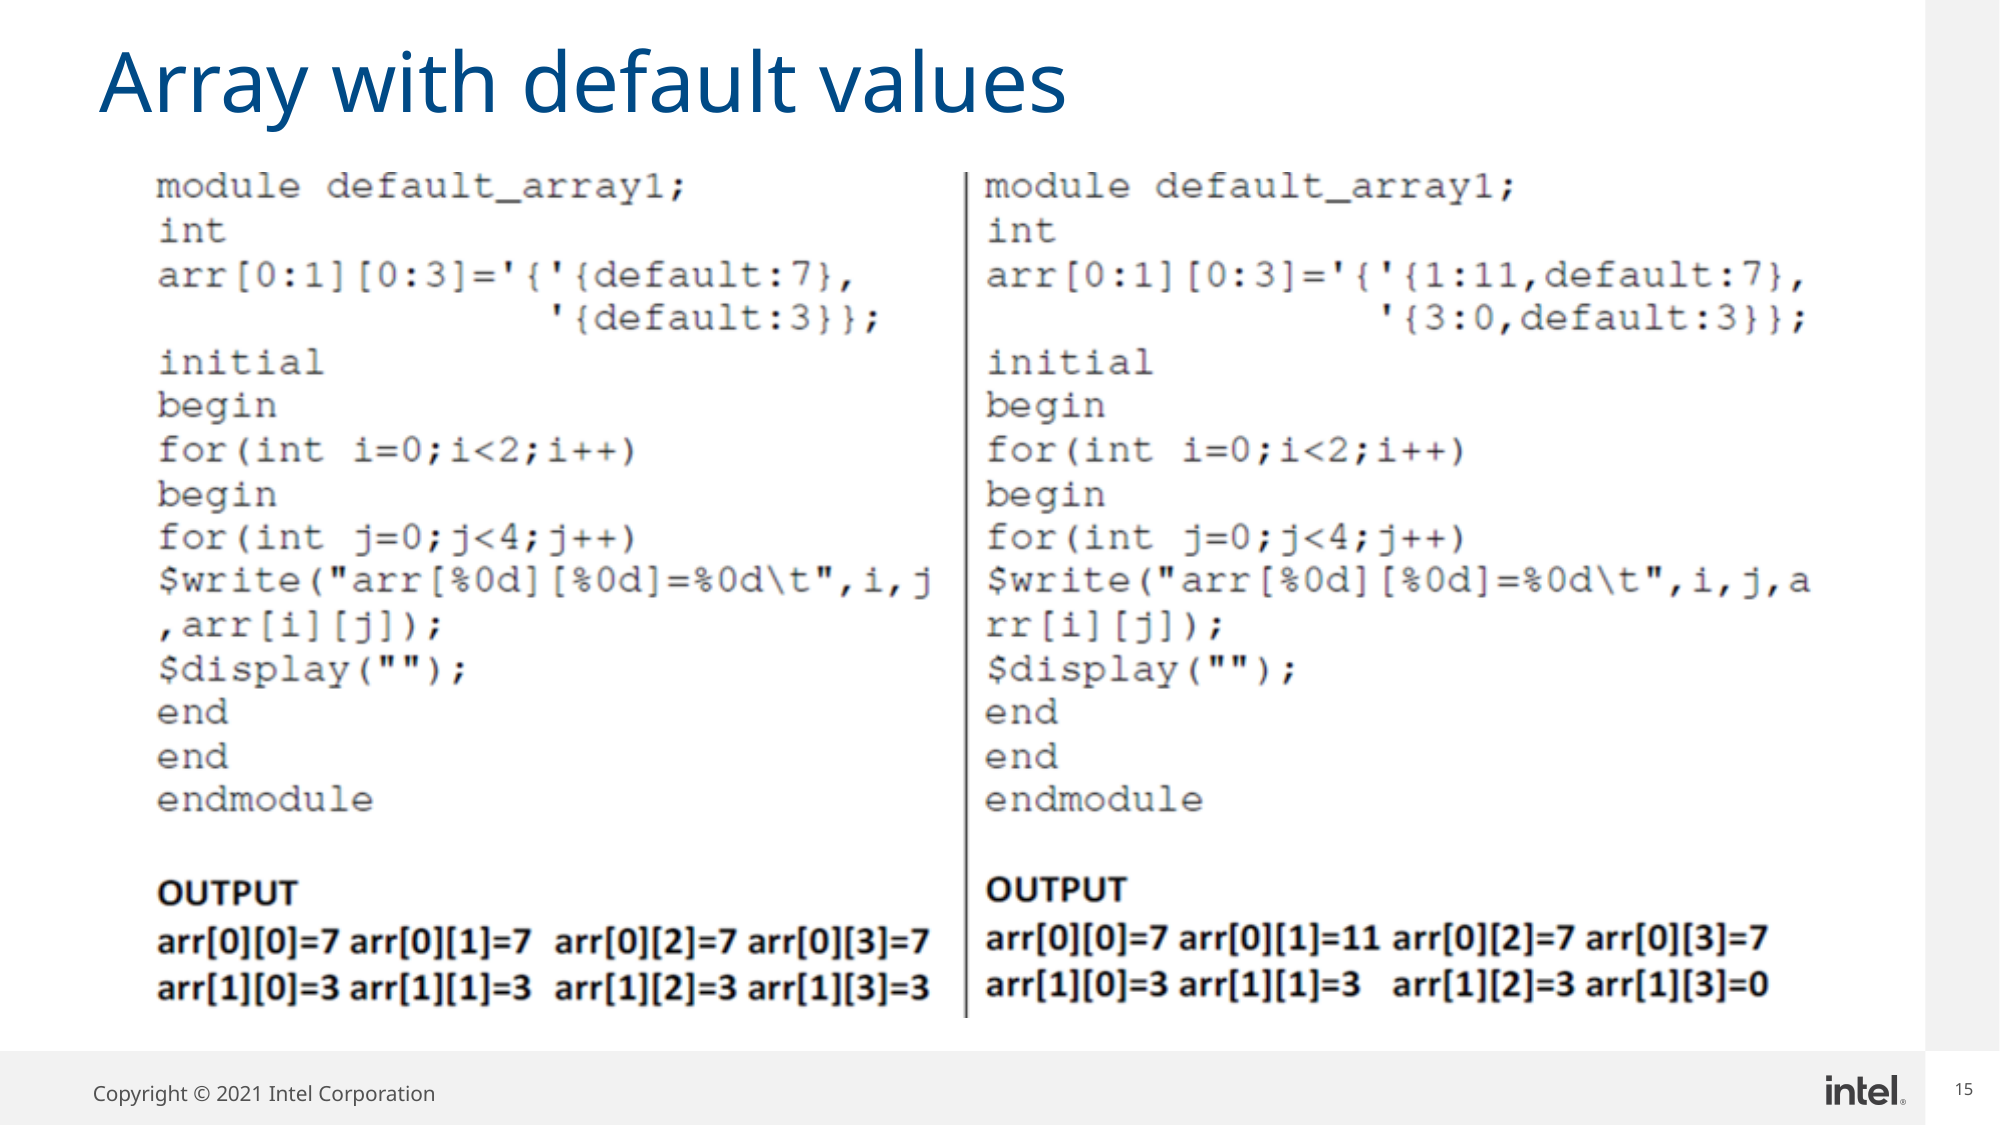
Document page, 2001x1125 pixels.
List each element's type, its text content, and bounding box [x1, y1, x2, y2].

title Array with default values [99, 39, 1901, 186]
picture [1826, 1075, 1906, 1105]
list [142, 172, 1823, 1018]
